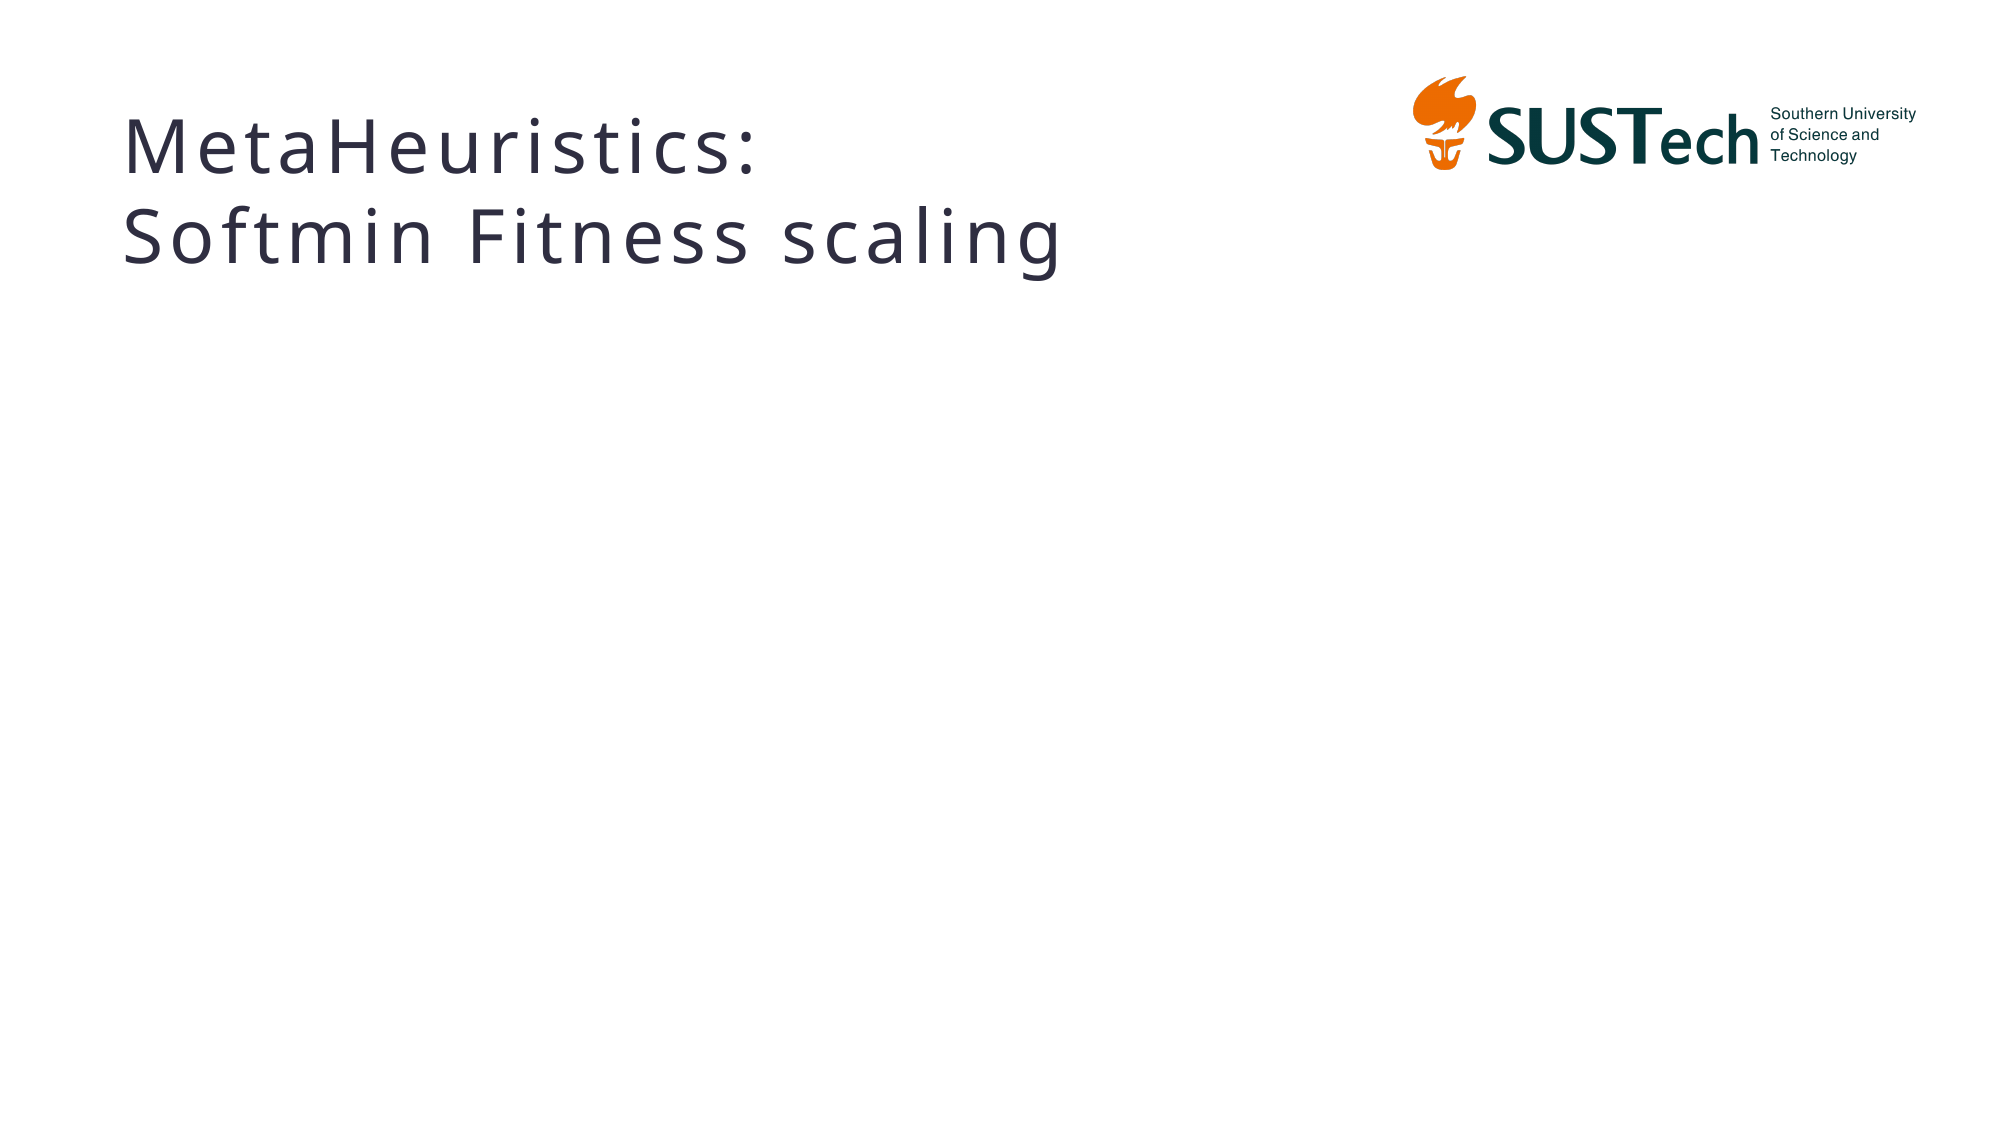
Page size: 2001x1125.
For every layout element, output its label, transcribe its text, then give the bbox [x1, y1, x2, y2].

text_box MetaHeuristics: Softmin Fitness scaling [107, 90, 1080, 376]
picture [1413, 76, 1916, 170]
